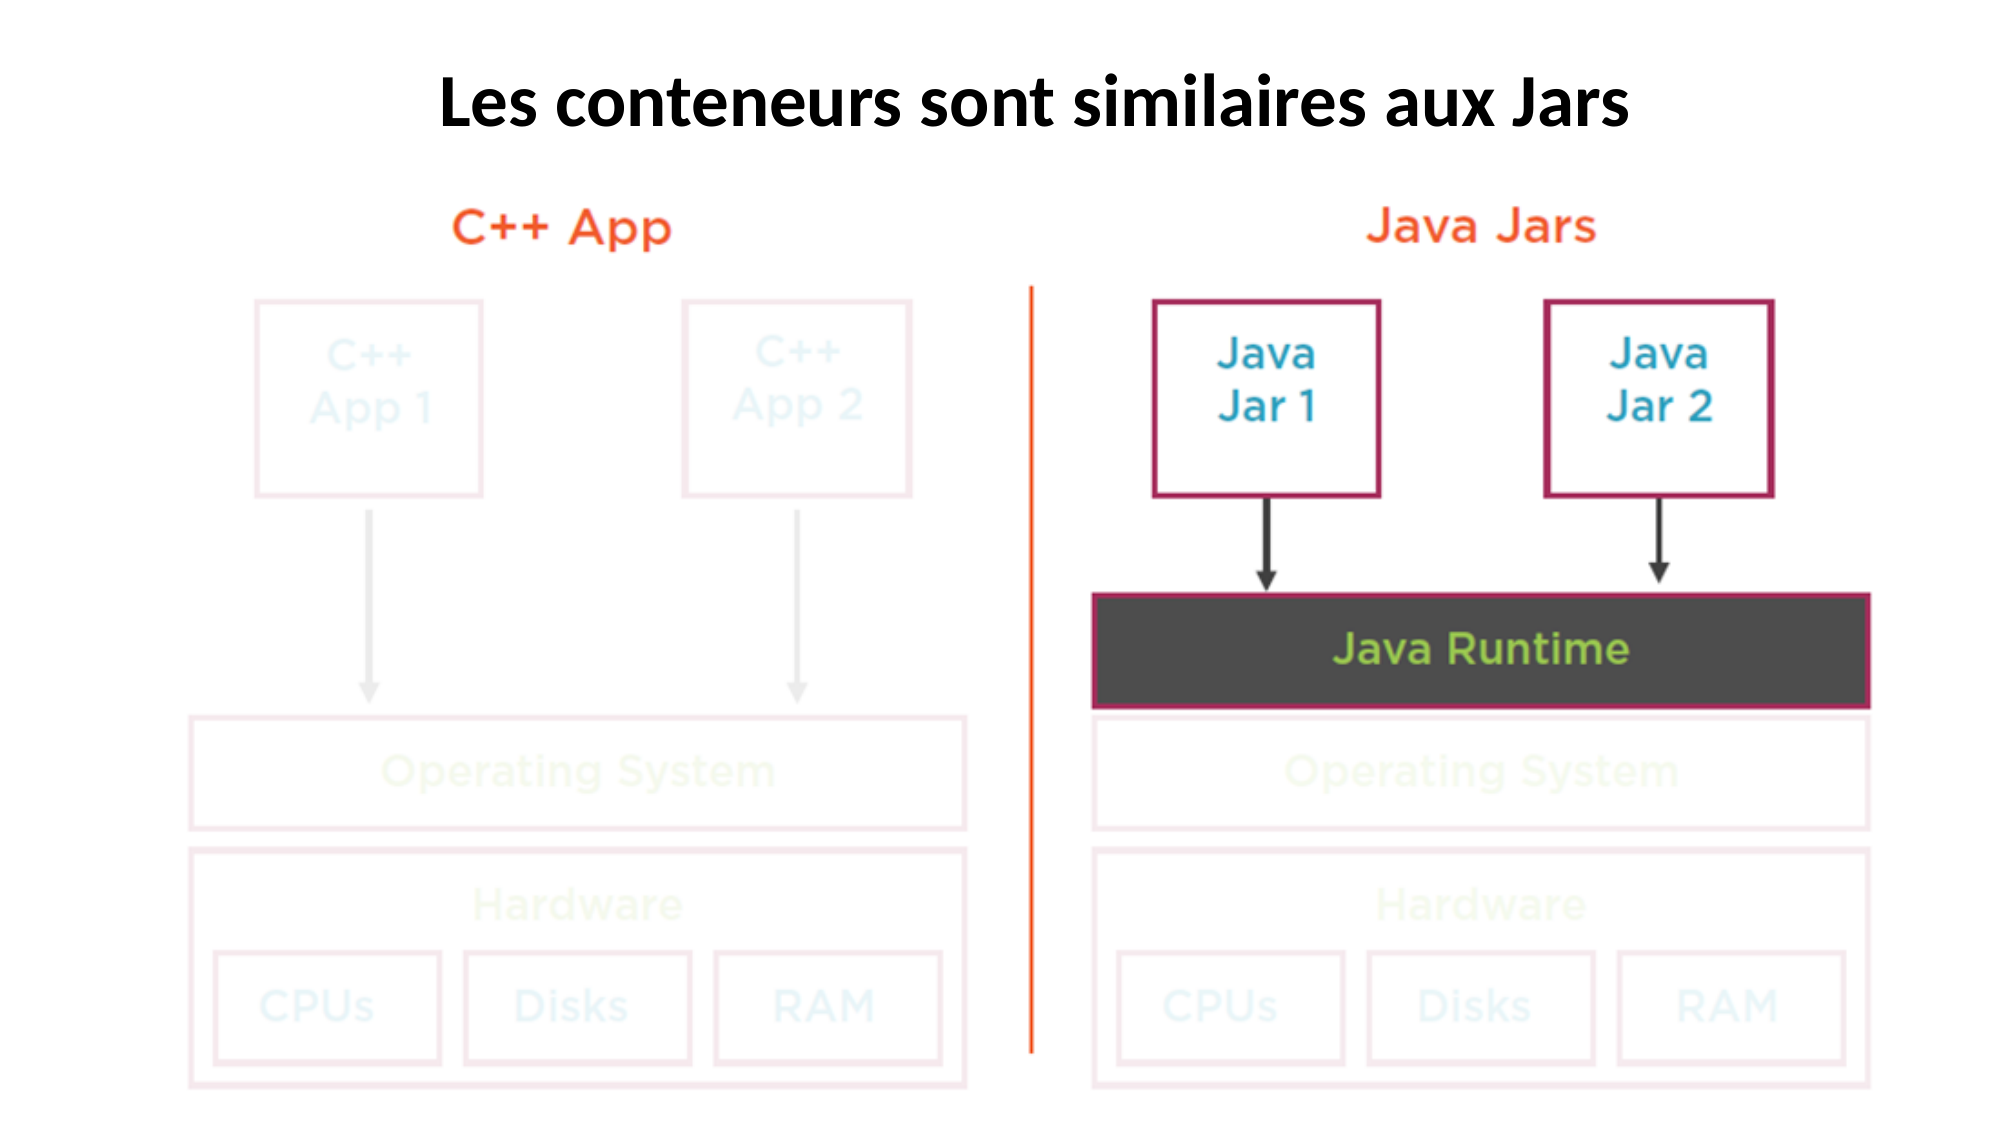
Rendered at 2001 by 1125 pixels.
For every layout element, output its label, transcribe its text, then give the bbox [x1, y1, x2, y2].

picture [175, 154, 1896, 1103]
text_box Les conteneurs sont similaires aux Jars [207, 44, 1864, 154]
